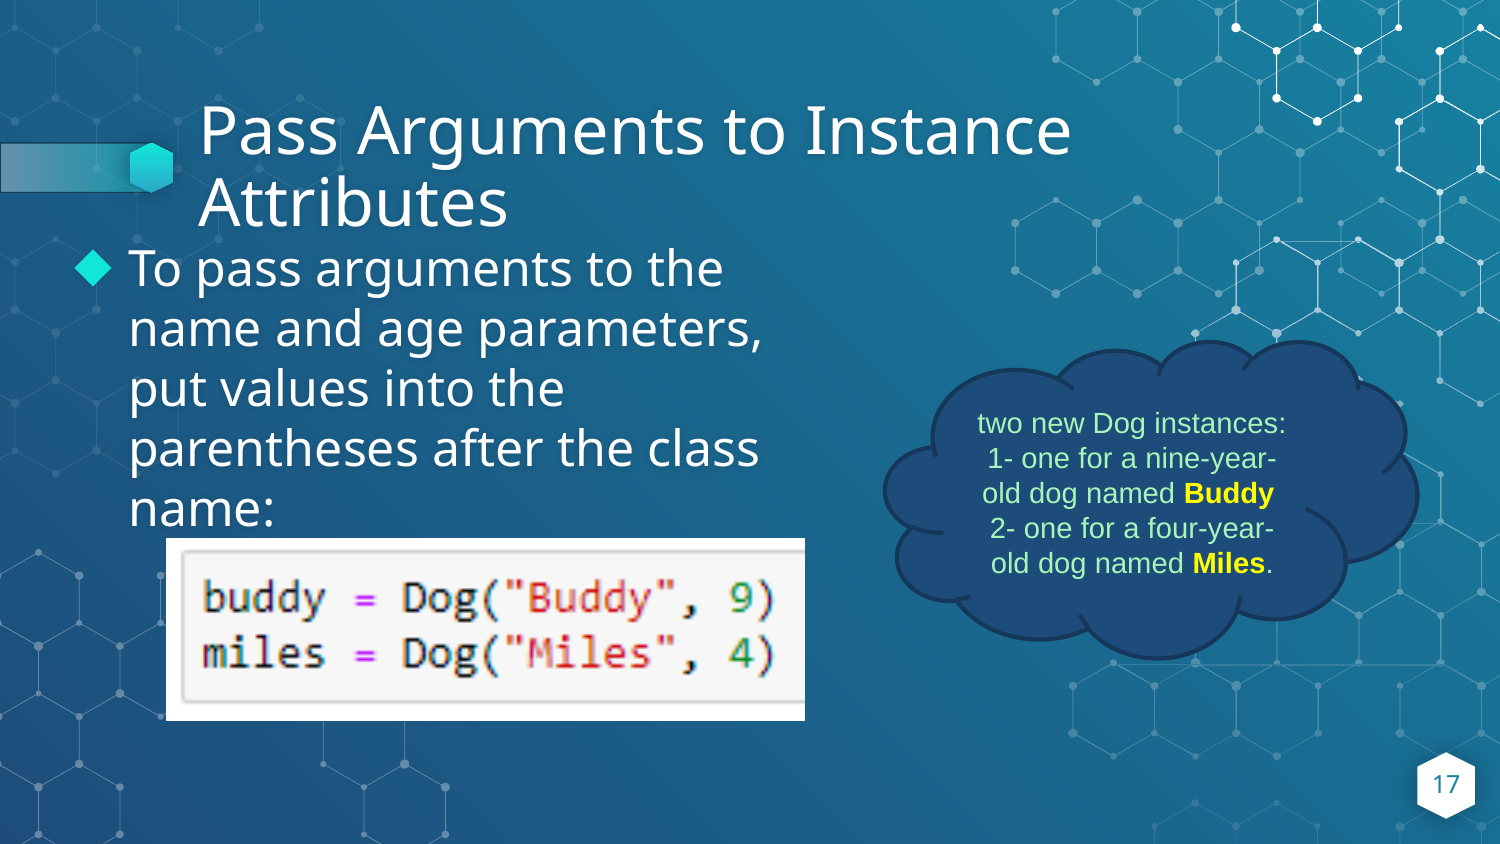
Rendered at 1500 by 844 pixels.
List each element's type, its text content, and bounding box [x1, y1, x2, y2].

picture [165, 537, 805, 721]
text_box two new Dog instances: 1- one for a nine-year-old dog named Buddy 2- one for a four-year-old dog named Miles. [882, 339, 1420, 661]
title Pass Arguments to Instance Attributes [198, 140, 1302, 198]
slide_number 17 [1417, 752, 1475, 819]
list To pass arguments to the name and age parameters, put values into the parentheses after the class name: [53, 236, 805, 500]
